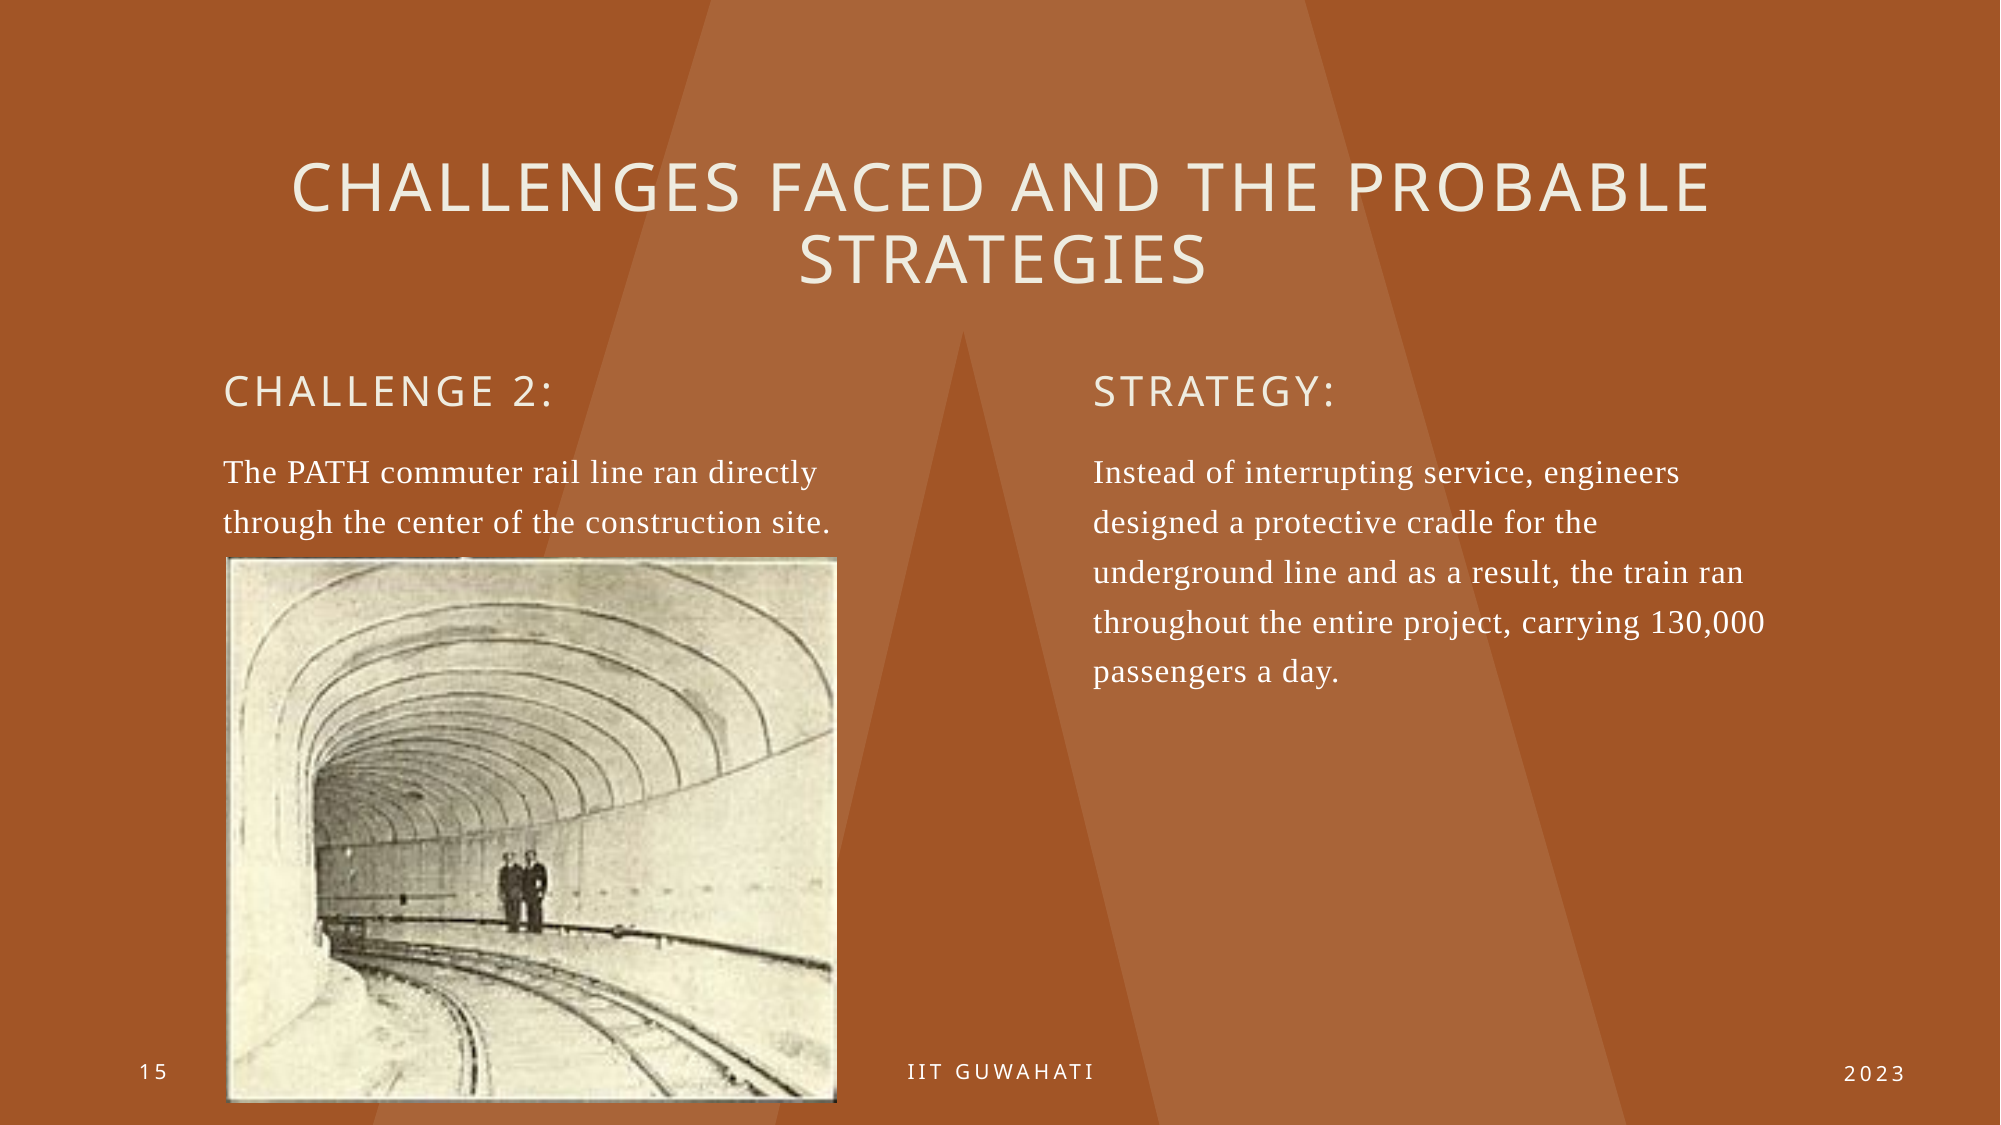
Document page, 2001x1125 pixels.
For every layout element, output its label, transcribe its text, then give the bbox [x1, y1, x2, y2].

list CHALLENGE 2: [208, 363, 927, 432]
list STRATEGY: [1078, 363, 1797, 432]
picture [226, 556, 837, 1103]
title CHALLENGES FACED AND THE PROBABLE STRATEGIES [140, 146, 1866, 228]
list The PATH commuter rail line ran directly through the center of the construction site. [208, 432, 927, 979]
list Instead of interrupting service, engineers designed a protective cradle for the underground line and as a result, the train ran throughout the entire project, carrying 130,000 passengers a day. [1078, 432, 1797, 979]
footer IIT GUWAHATI [837, 1042, 1338, 1103]
slide_number 15 [123, 1042, 226, 1103]
slide_number 2023 [1468, 1042, 1919, 1103]
